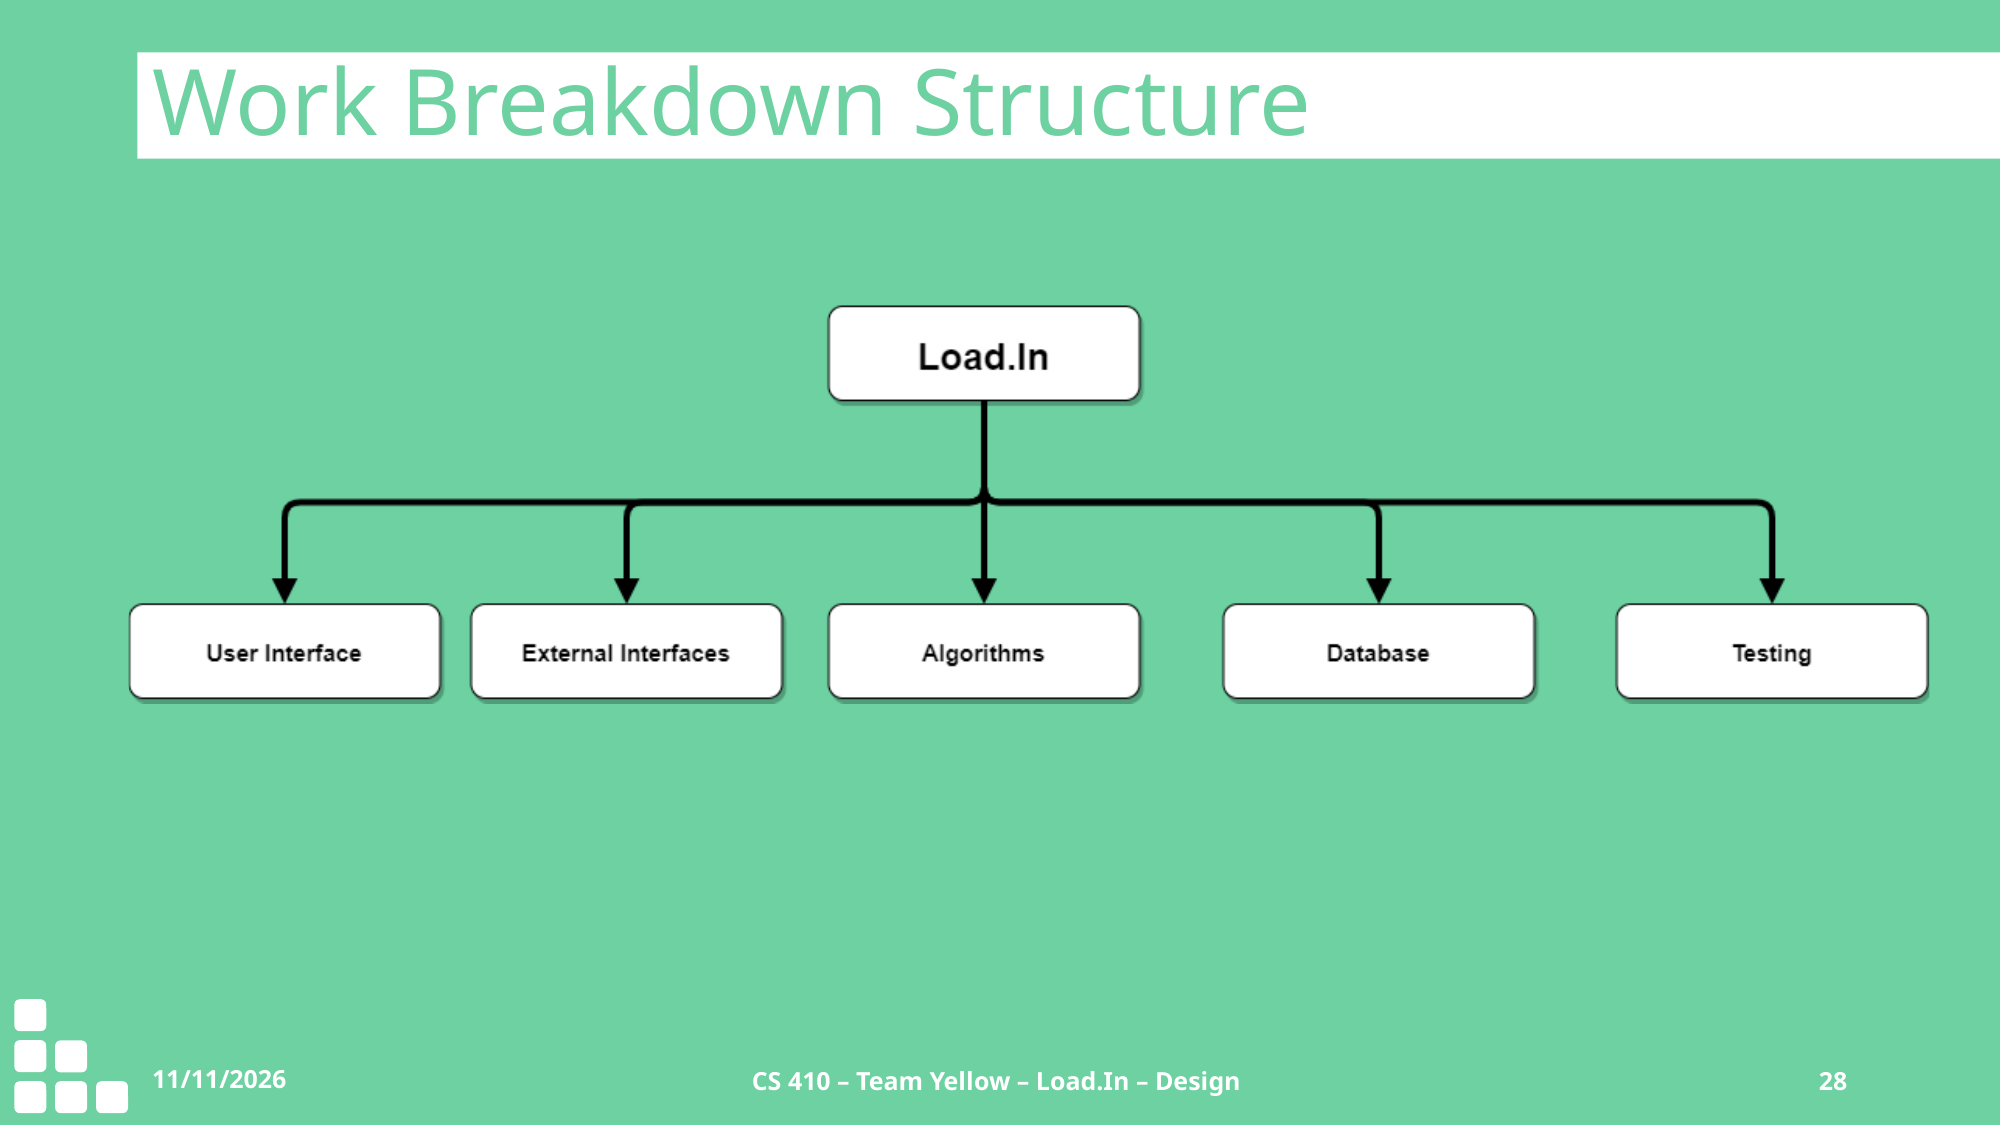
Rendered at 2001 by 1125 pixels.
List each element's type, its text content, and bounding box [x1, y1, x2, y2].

text_box CS 410 – Team Yellow – Load.In – Design [662, 1035, 1338, 1125]
text_box Work Breakdown Structure [137, 52, 2000, 159]
text_box 28 [1412, 1035, 1863, 1125]
text_box 11/19/2020 [137, 1035, 588, 1125]
picture [128, 273, 1930, 706]
